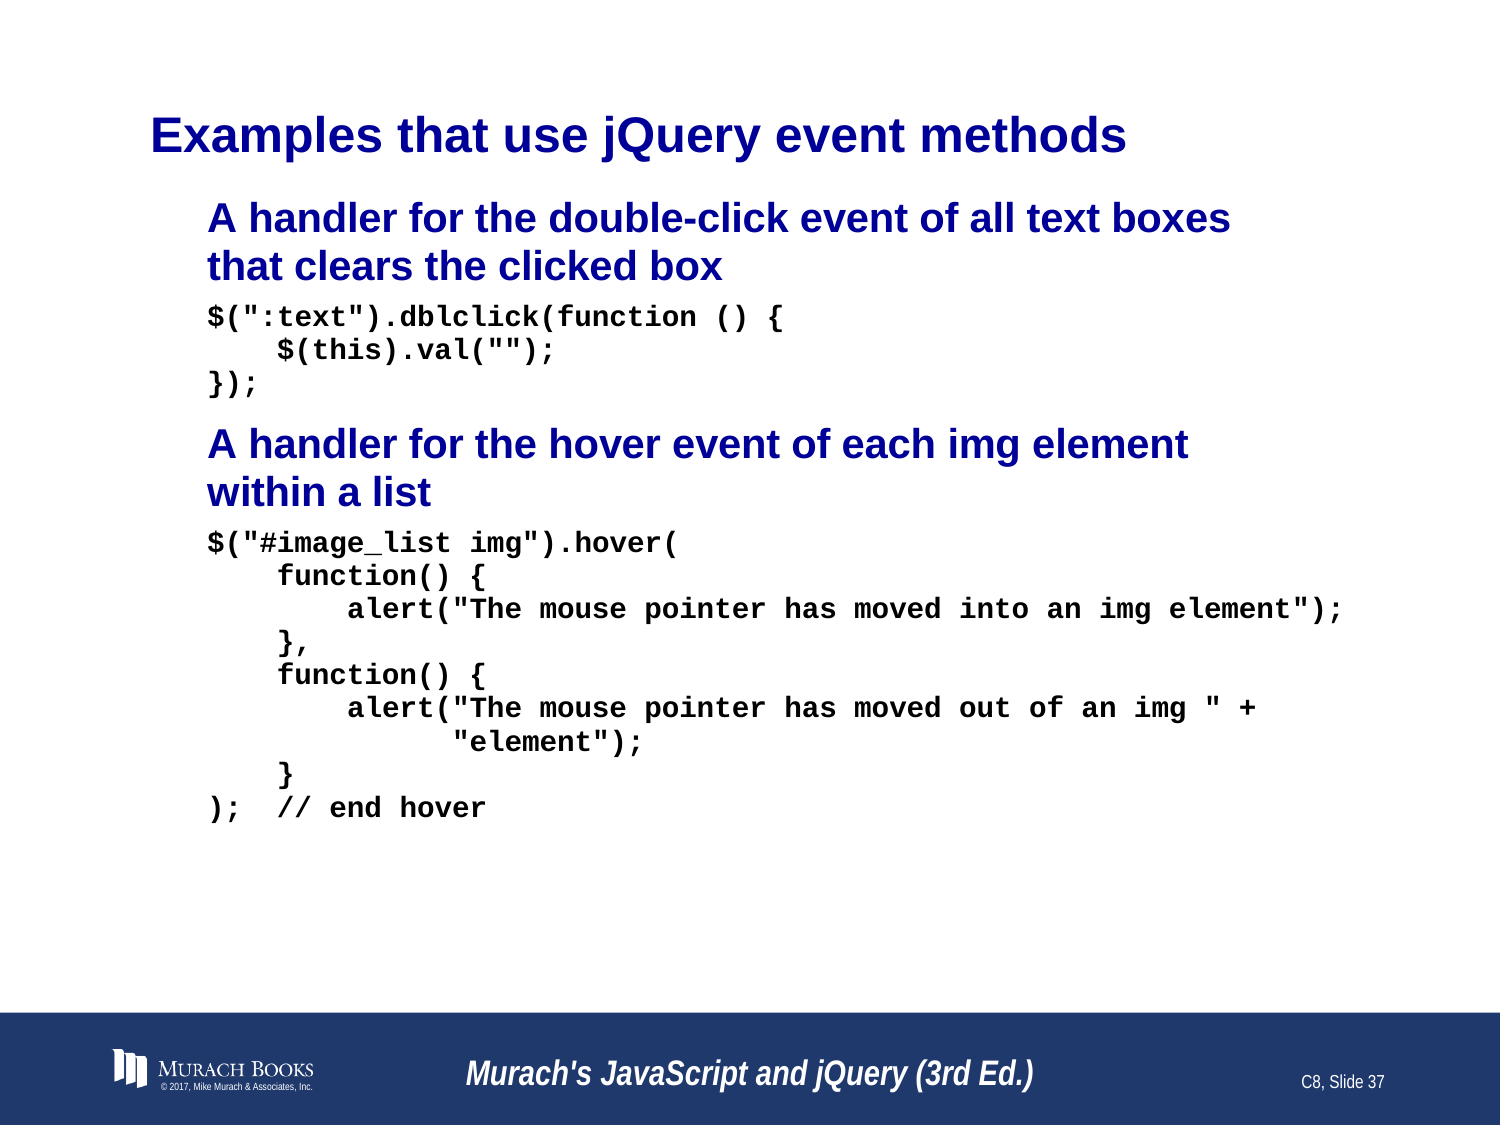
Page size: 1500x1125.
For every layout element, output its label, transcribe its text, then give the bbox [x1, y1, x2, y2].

slide_number Murach's JavaScript and jQuery (3rd Ed.) [463, 1025, 1050, 1100]
footer © 2017, Mike Murach & Associates, Inc. [12, 1025, 463, 1100]
title Examples that use jQuery event methods [150, 102, 1350, 164]
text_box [149, 174, 1350, 832]
slide_number C8, Slide 37 [1087, 1025, 1400, 1100]
